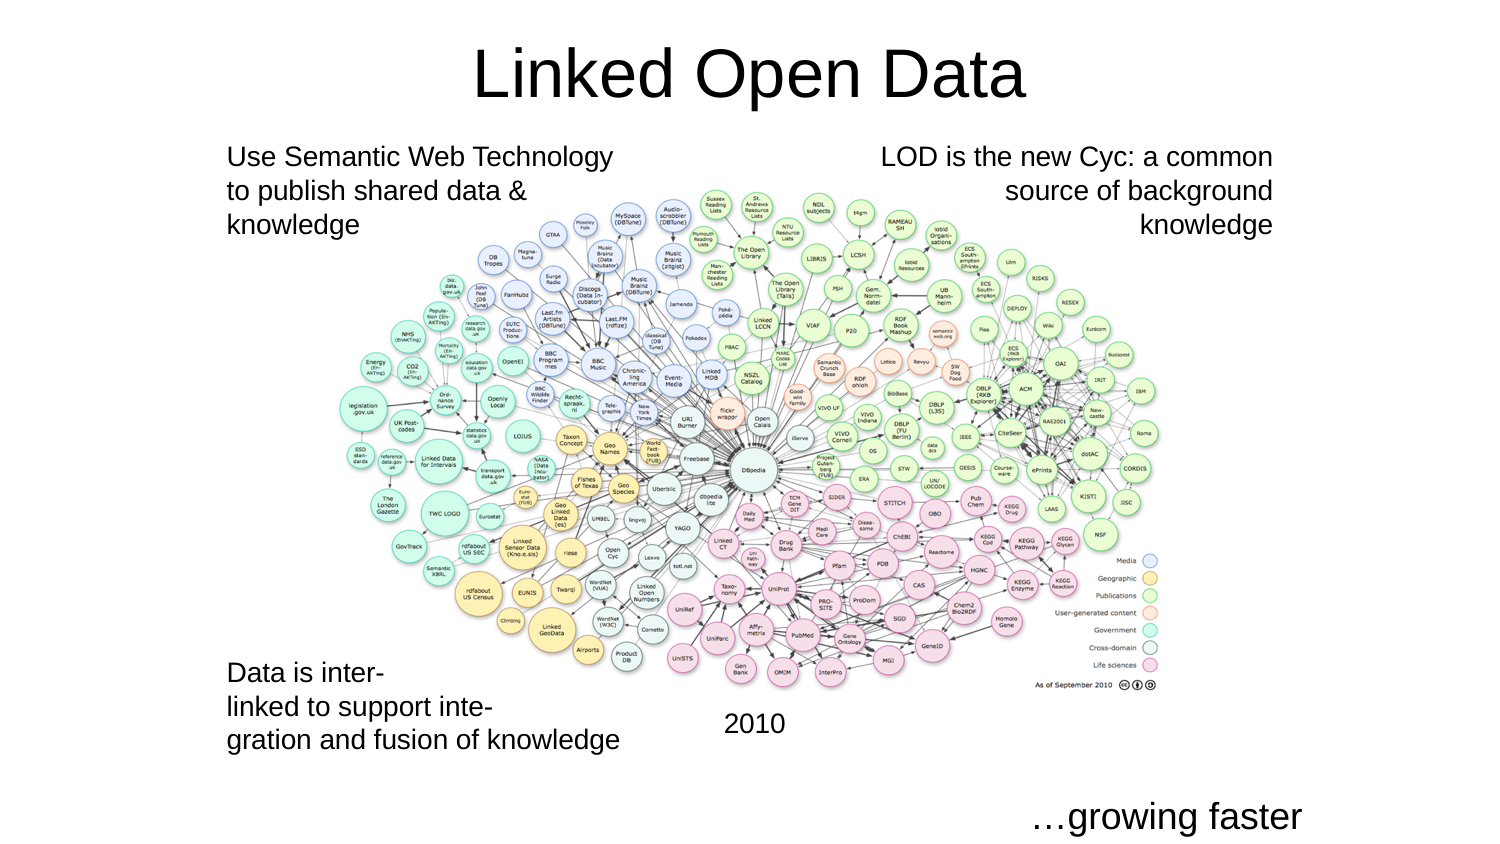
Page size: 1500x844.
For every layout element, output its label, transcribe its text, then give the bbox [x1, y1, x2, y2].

text_box LOD is the new Cyc: a common source of background knowledge [819, 131, 1288, 248]
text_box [658, 181, 1171, 746]
text_box …growing faster [1015, 784, 1318, 844]
text_box Linked Open Data [187, 0, 1313, 141]
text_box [211, 131, 653, 765]
